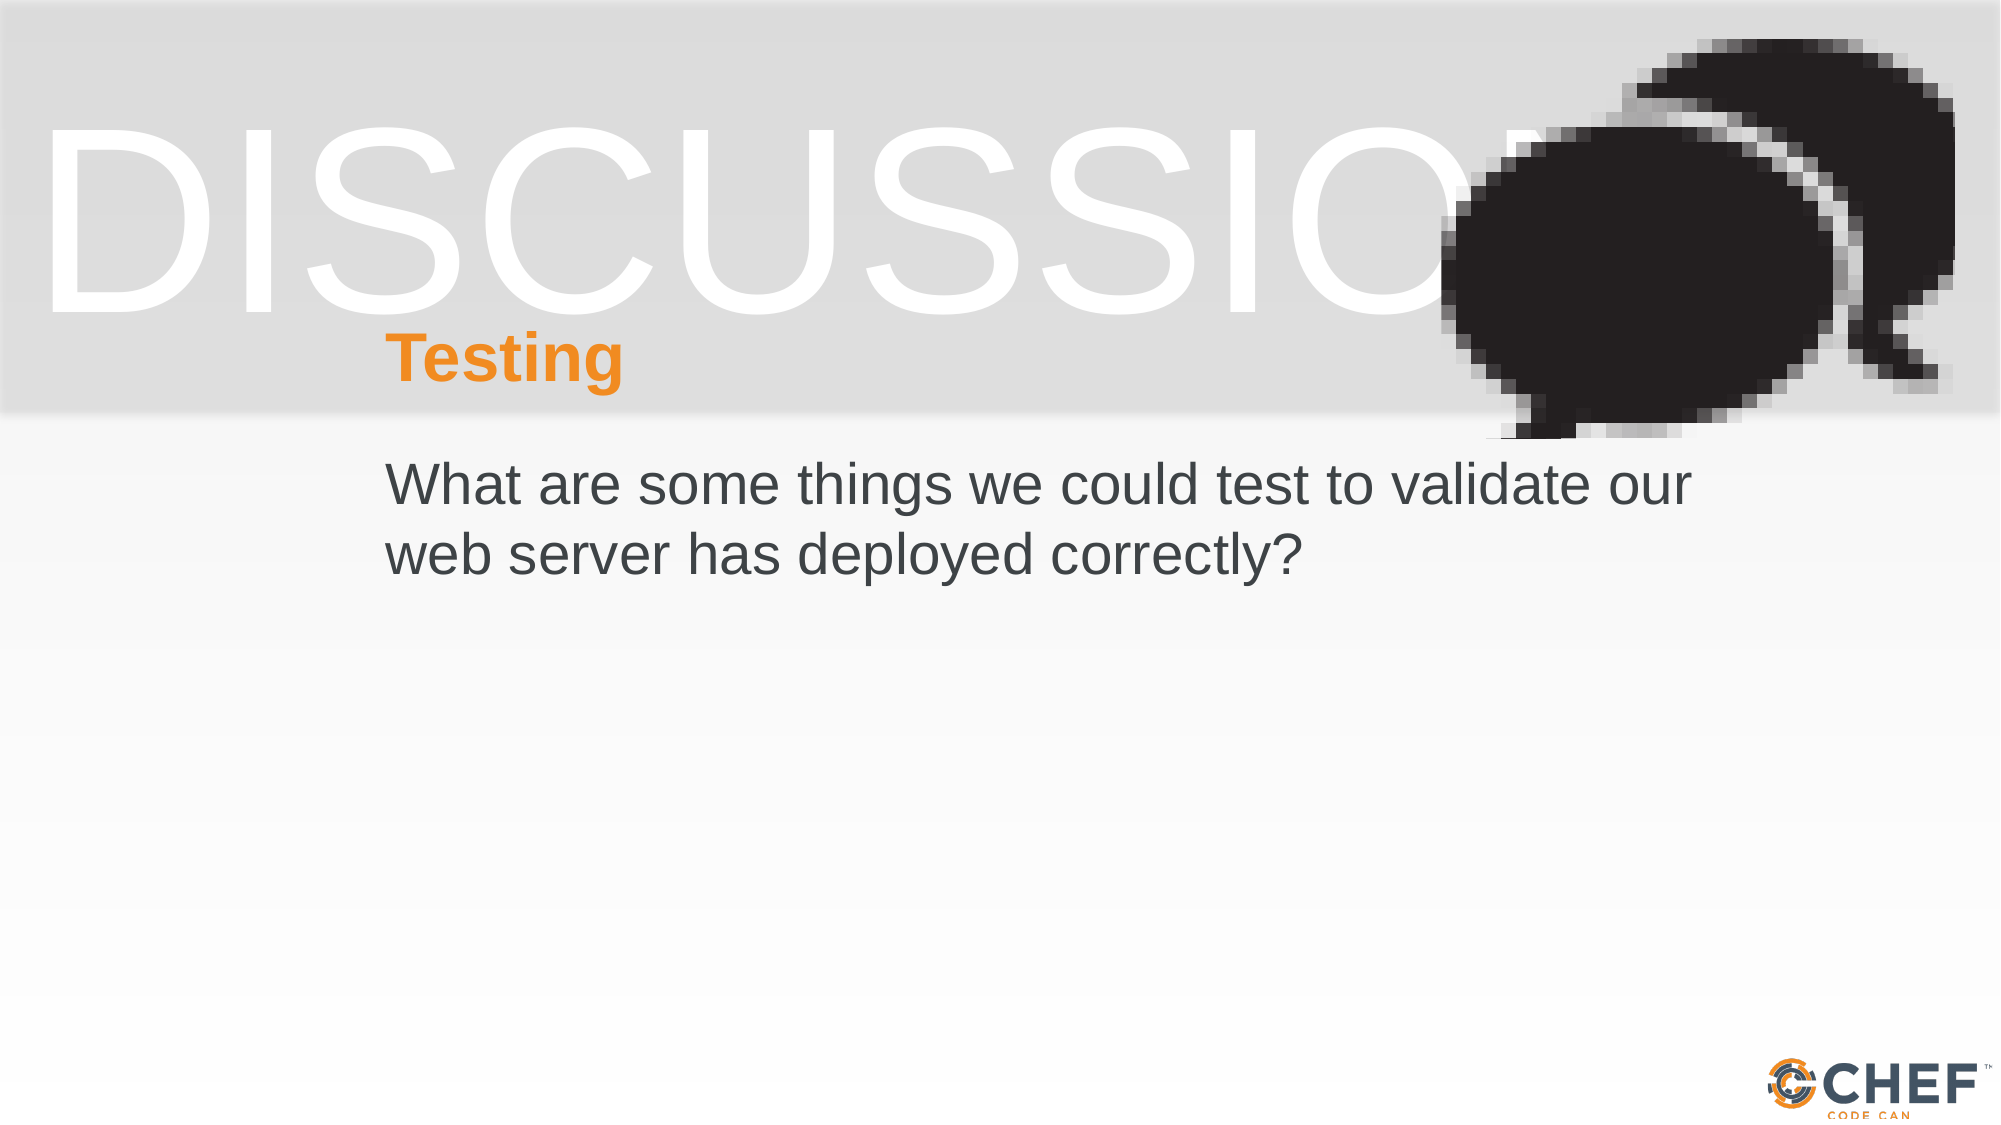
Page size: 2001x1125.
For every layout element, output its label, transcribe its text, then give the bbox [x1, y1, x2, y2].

title Testing [370, 307, 1721, 412]
subtitle What are some things we could test to validate our web server has deployed correctly? [370, 431, 1721, 745]
